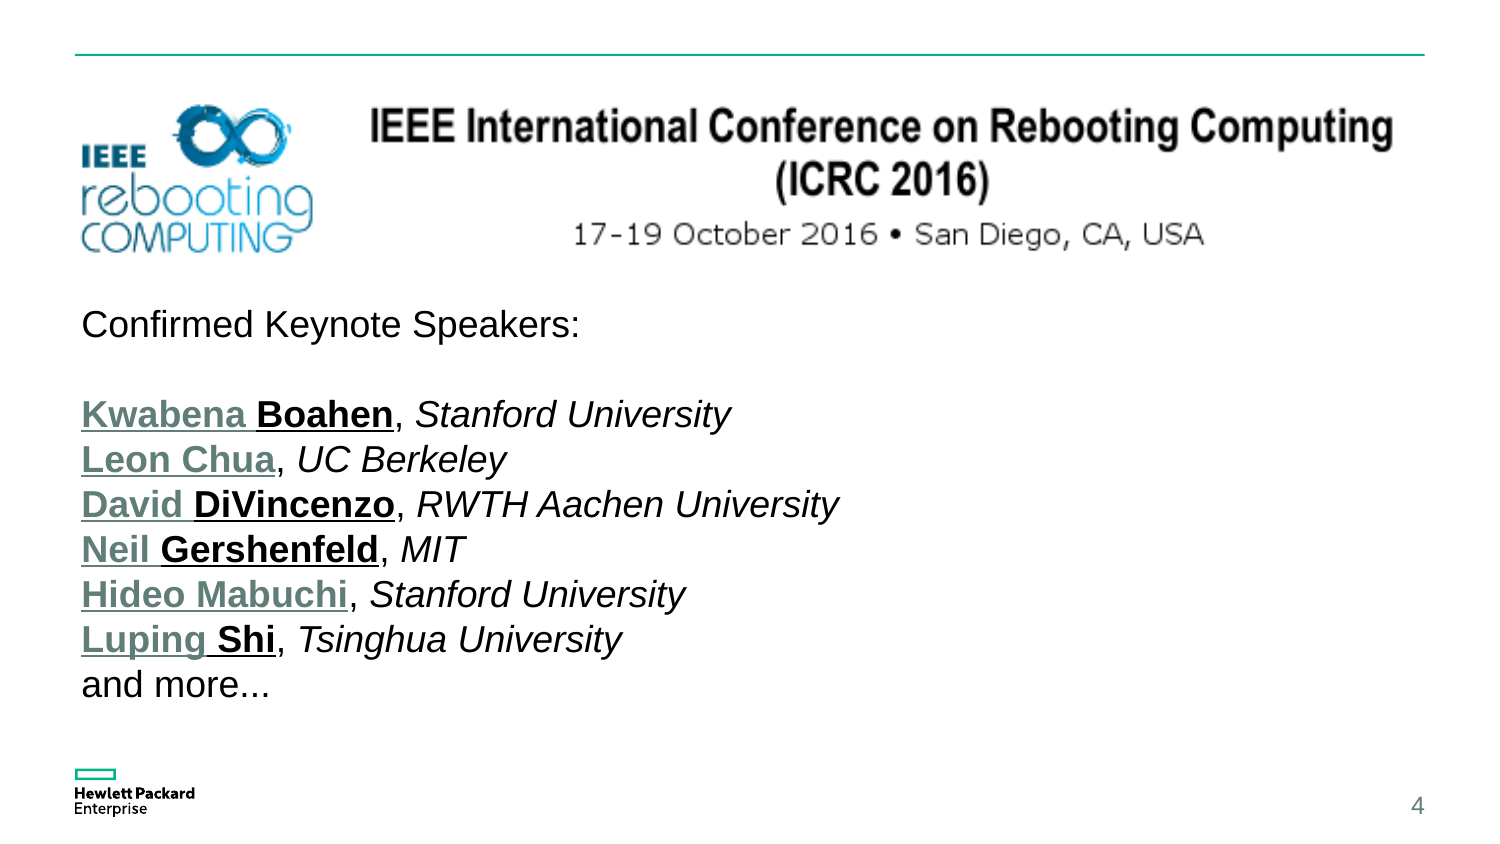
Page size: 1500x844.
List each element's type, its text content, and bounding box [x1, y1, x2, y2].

picture [16, 101, 1491, 259]
text_box Confirmed Keynote Speakers: Kwabena Boahen, Stanford University Leon Chua, UC Berkeley David DiVincenzo, RWTH Aachen University Neil Gershenfeld, MIT Hideo Mabuchi, Stanford University Luping Shi, Tsinghua University and more... [81, 299, 882, 692]
slide_number 4 [1359, 791, 1425, 820]
